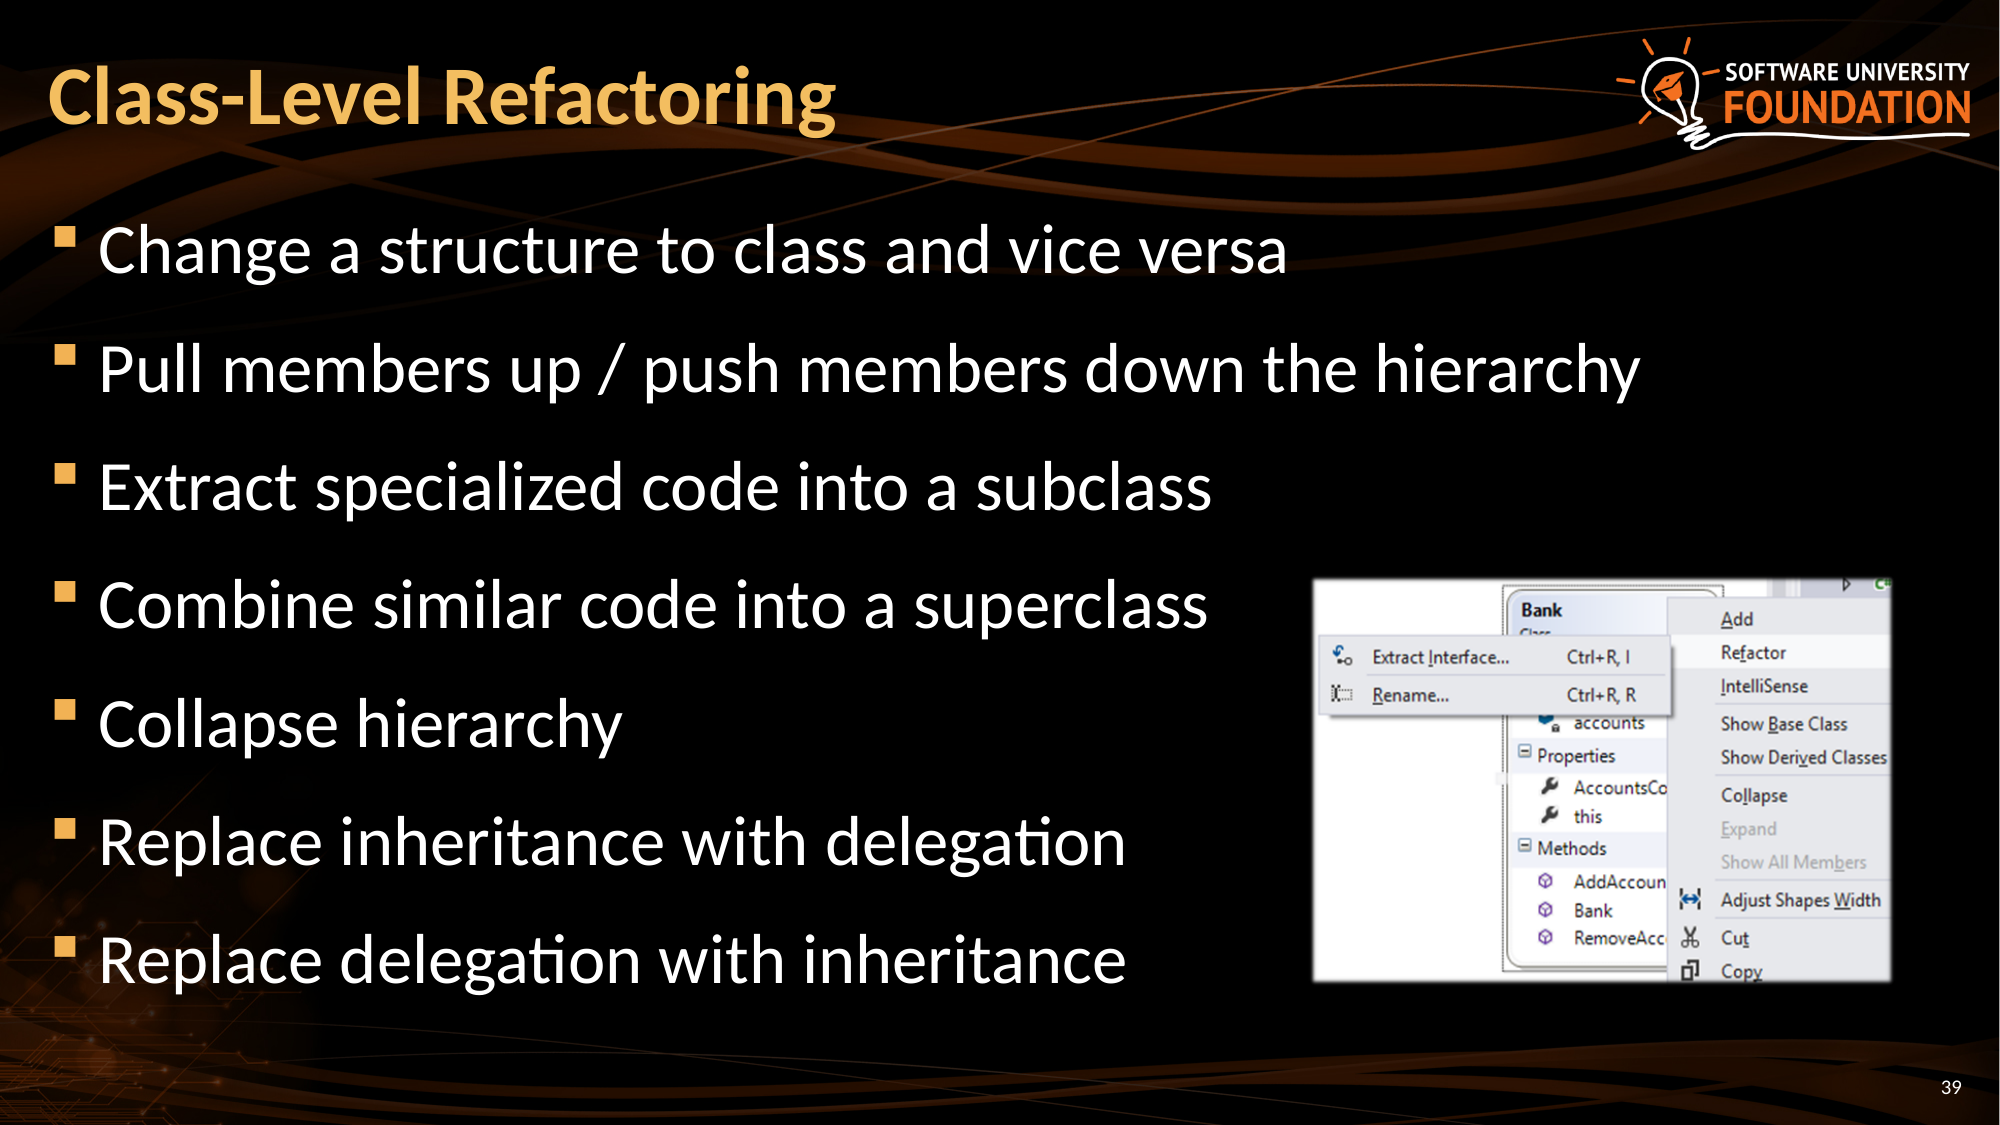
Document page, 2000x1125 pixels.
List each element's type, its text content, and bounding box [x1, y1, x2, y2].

list Change a structure to class and vice versa Pull members up / push members down the hierarchy Extract specialized code into a subclass Combine similar code into a superclass Collapse hierarchy Replace inheritance with delegation Replace delegation with inheritance [31, 188, 1968, 1103]
title Class-Level Refactoring [30, 6, 1602, 189]
picture [0, 0, 2000, 1125]
